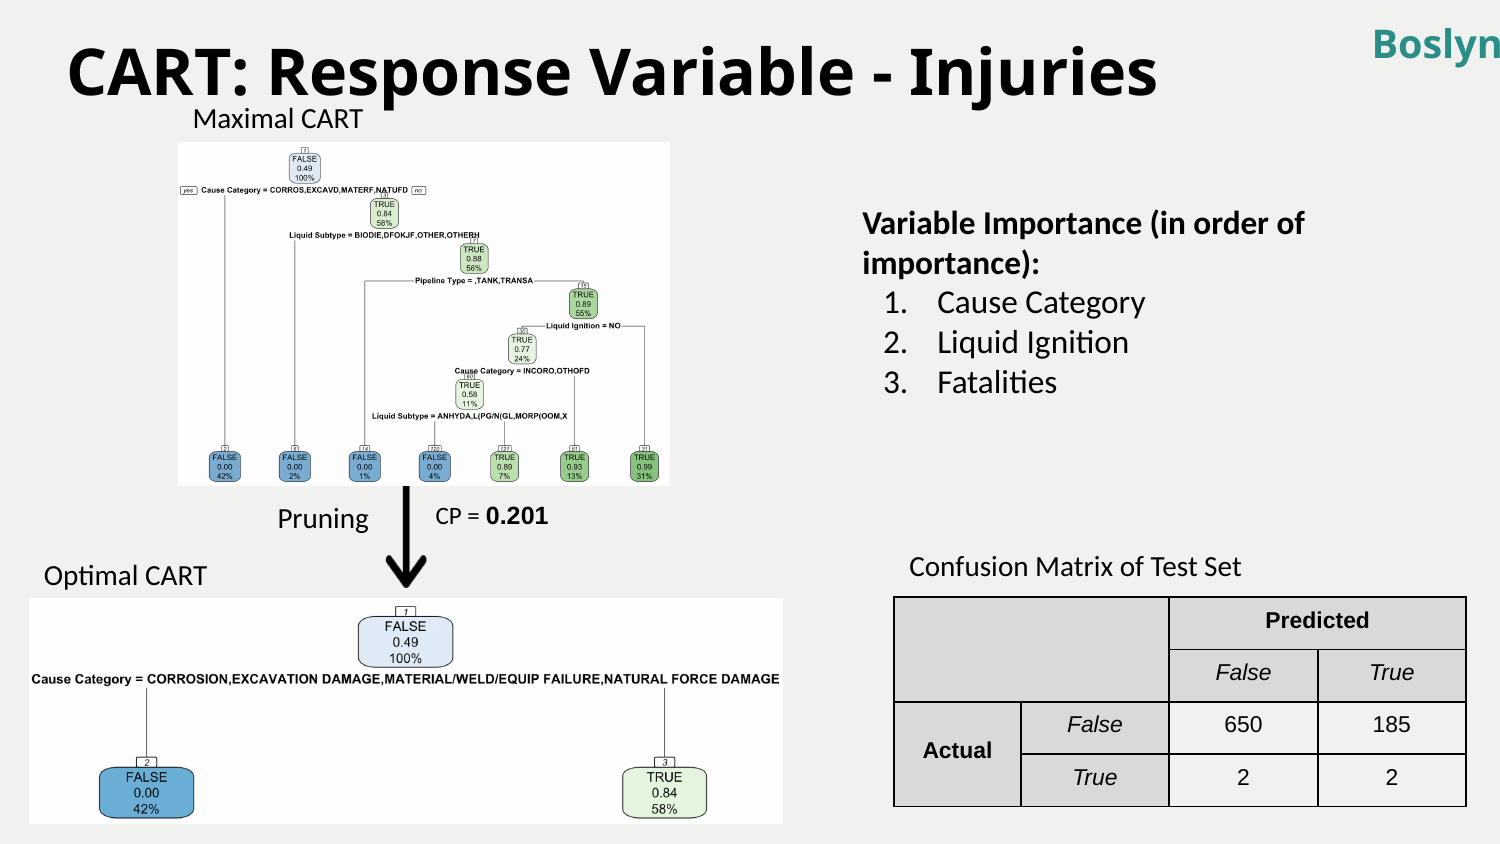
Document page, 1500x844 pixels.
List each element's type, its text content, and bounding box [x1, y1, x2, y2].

text_box Confusion Matrix of Test Set [894, 532, 1387, 598]
table_cell 2 [1170, 755, 1317, 806]
text_box CP = 0.201 [470, 484, 848, 533]
picture [28, 597, 784, 824]
text_box [28, 54, 521, 120]
table_header Predicted [1170, 598, 1465, 649]
picture [347, 487, 465, 588]
table_cell 2 [1319, 755, 1465, 806]
text_box CART: Response Variable - Injuries [66, 14, 1426, 109]
table_cell True [1319, 650, 1465, 701]
table_cell 650 [1170, 703, 1317, 753]
text_box Maximal CART [177, 84, 605, 133]
text_box Boslyn [1371, 0, 1500, 66]
table_cell False [1170, 650, 1317, 701]
text_box Variable Importance (in order of importance): Cause Category Liquid Ignition Fatalities [847, 185, 1467, 416]
table_cell 185 [1319, 703, 1465, 753]
table_header [895, 598, 1168, 701]
text_box Pruning [262, 494, 342, 533]
table_cell False [1022, 703, 1168, 753]
text_box Optimal CART [28, 541, 456, 590]
table_cell Actual [895, 703, 1020, 806]
picture [177, 142, 670, 486]
table_cell True [1022, 755, 1168, 806]
